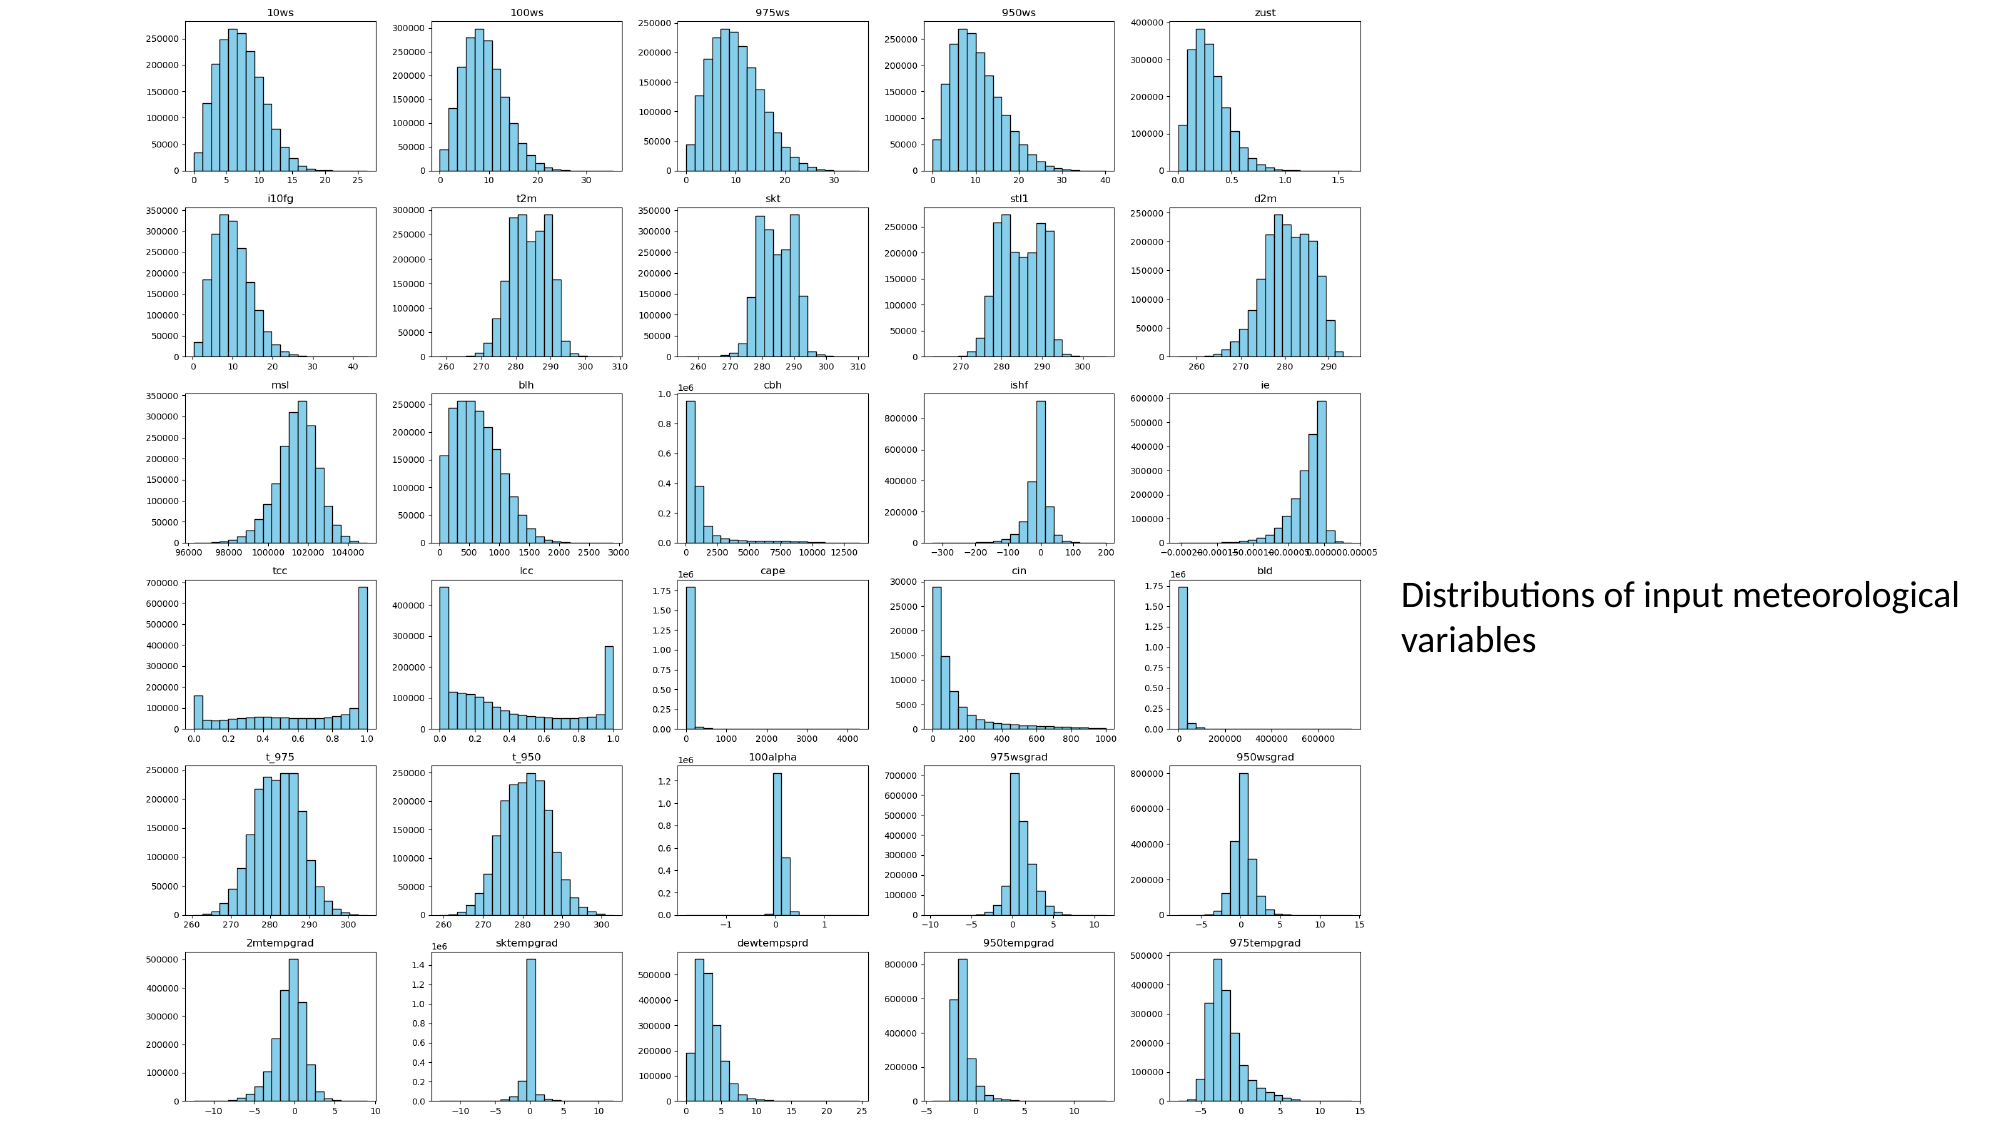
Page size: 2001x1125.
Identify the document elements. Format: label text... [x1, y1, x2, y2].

text_box Distributions of input meteorological variables [1387, 562, 1983, 668]
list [136, 0, 1387, 1125]
